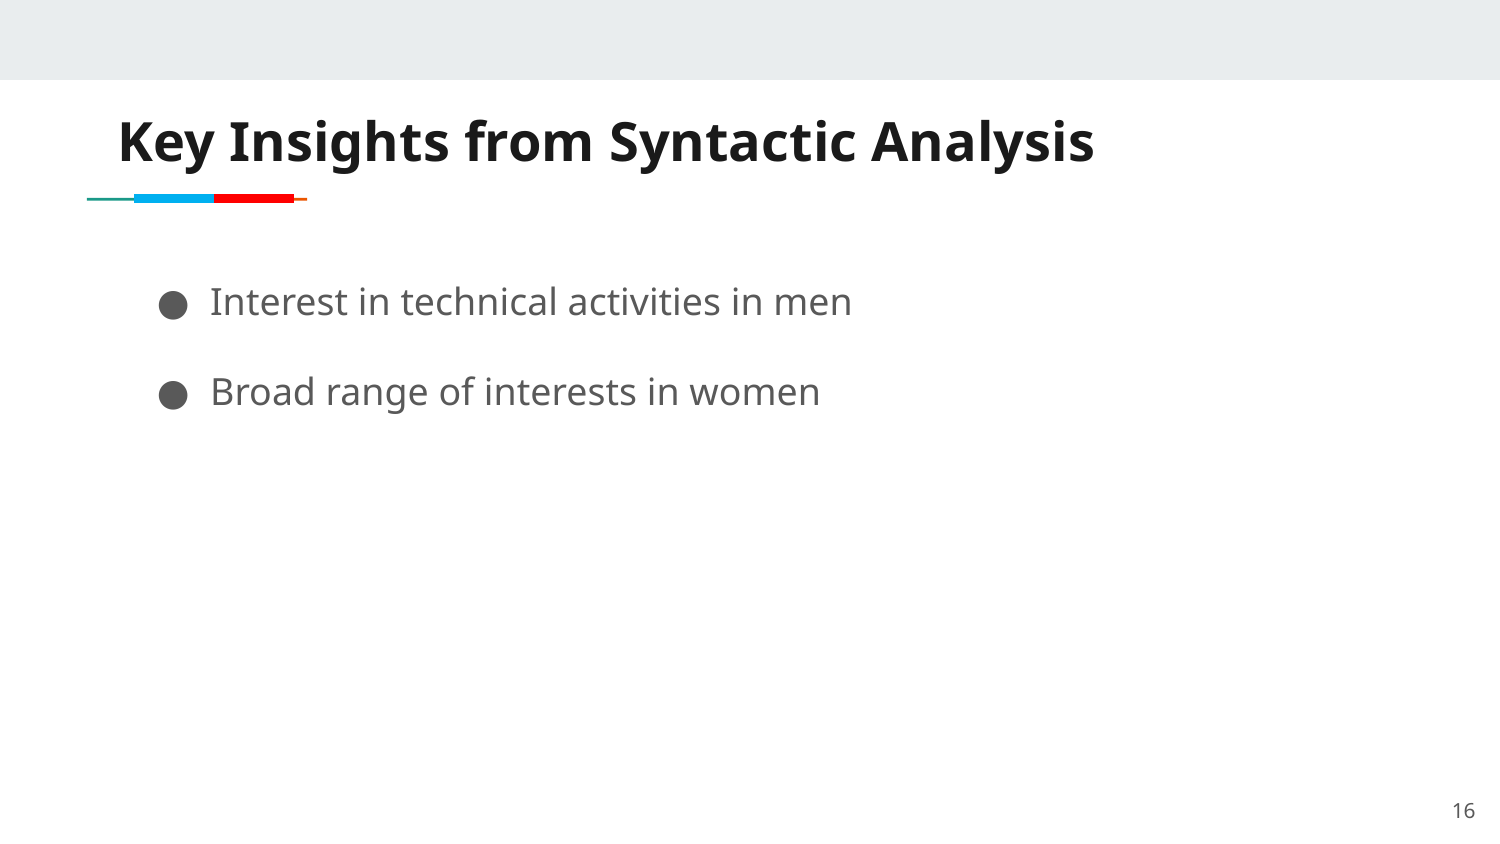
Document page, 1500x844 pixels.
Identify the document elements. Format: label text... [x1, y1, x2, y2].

text_box Interest in technical activities in men Broad range of interests in women [119, 218, 1382, 630]
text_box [119, 178, 309, 219]
slide_number 16 [1400, 779, 1491, 844]
text_box Key Insights from Syntactic Analysis [102, 92, 1365, 181]
